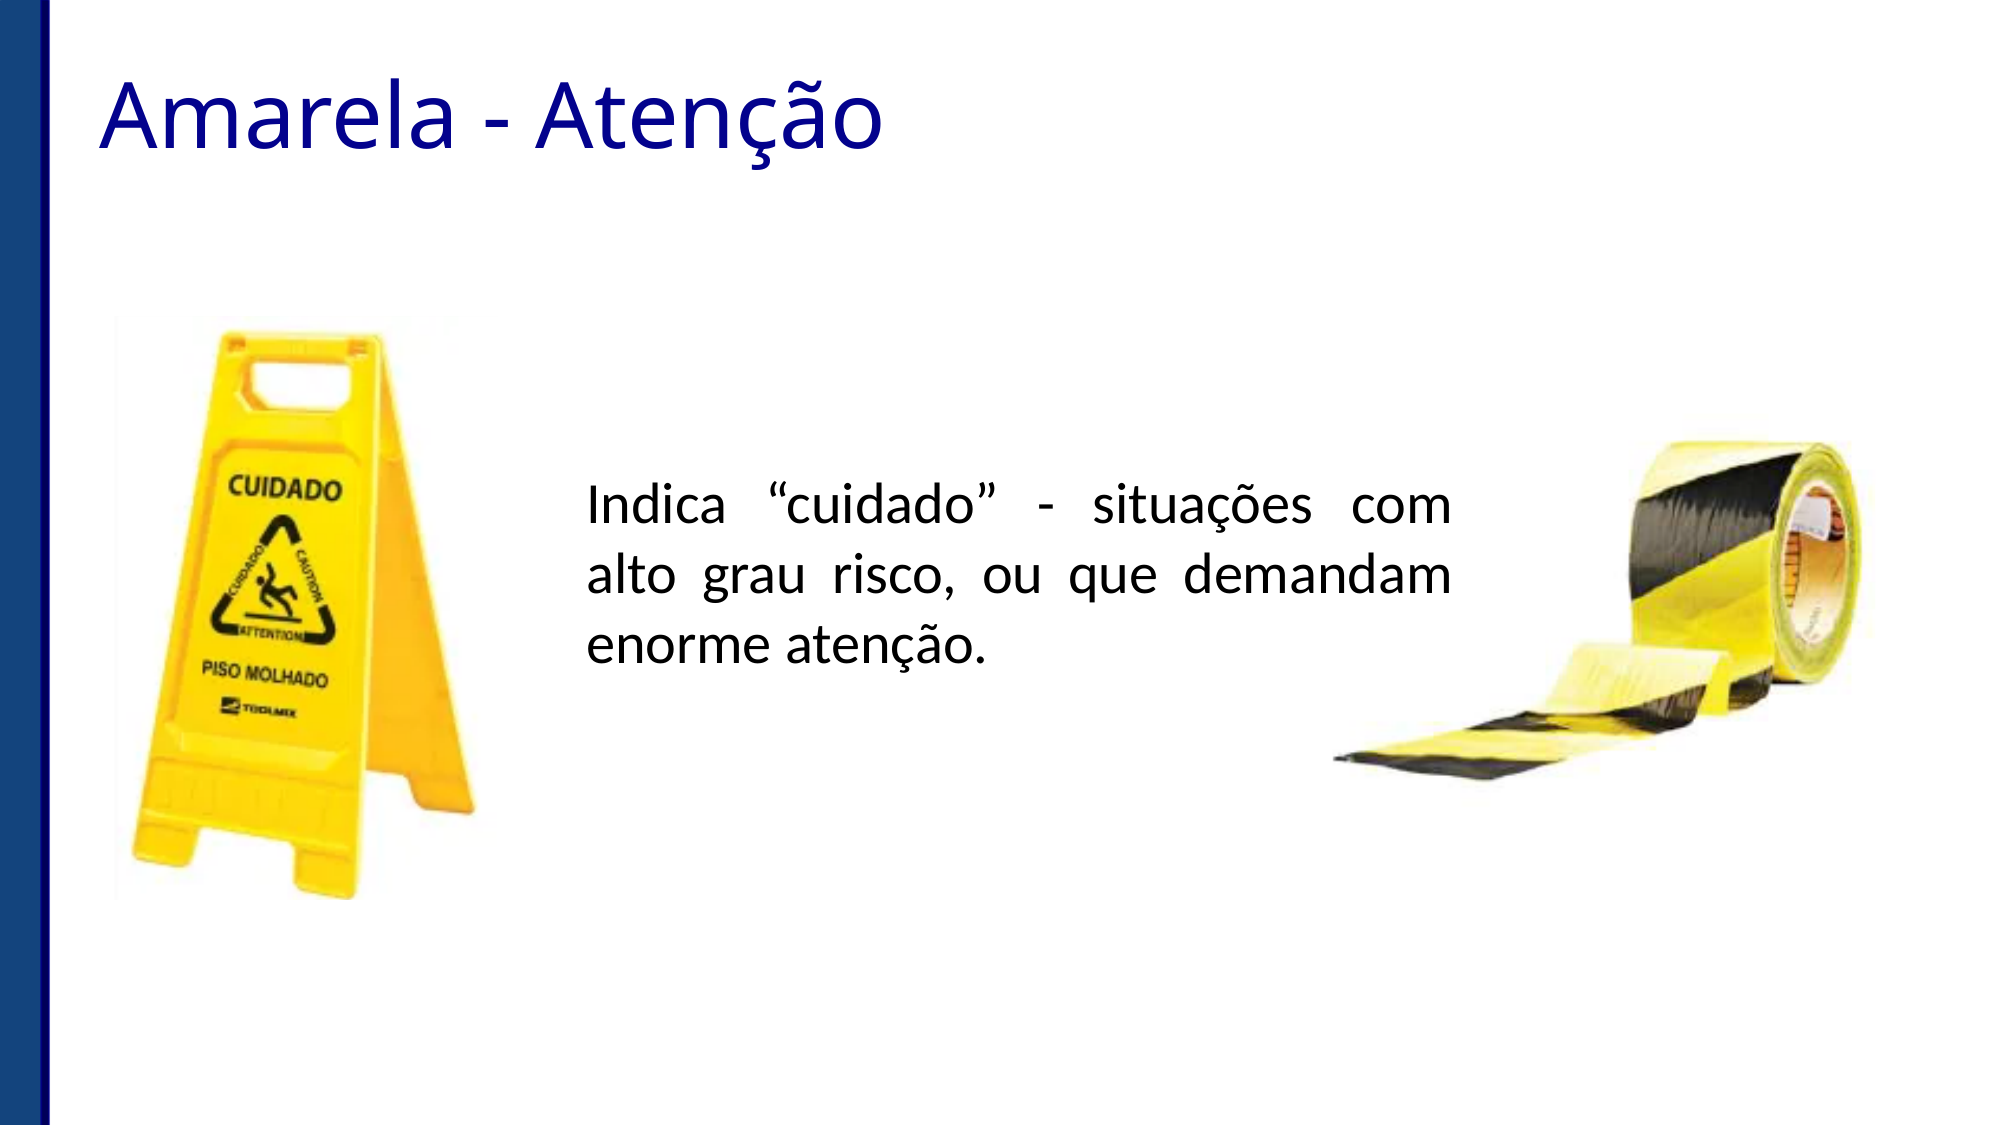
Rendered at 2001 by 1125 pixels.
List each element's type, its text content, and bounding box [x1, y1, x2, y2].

text_box Indica “cuidado” - situações com alto grau risco, ou que demandam enorme atenção. [571, 457, 1332, 683]
picture [0, 0, 2001, 1125]
title Amarela - Atenção [85, 10, 1811, 228]
